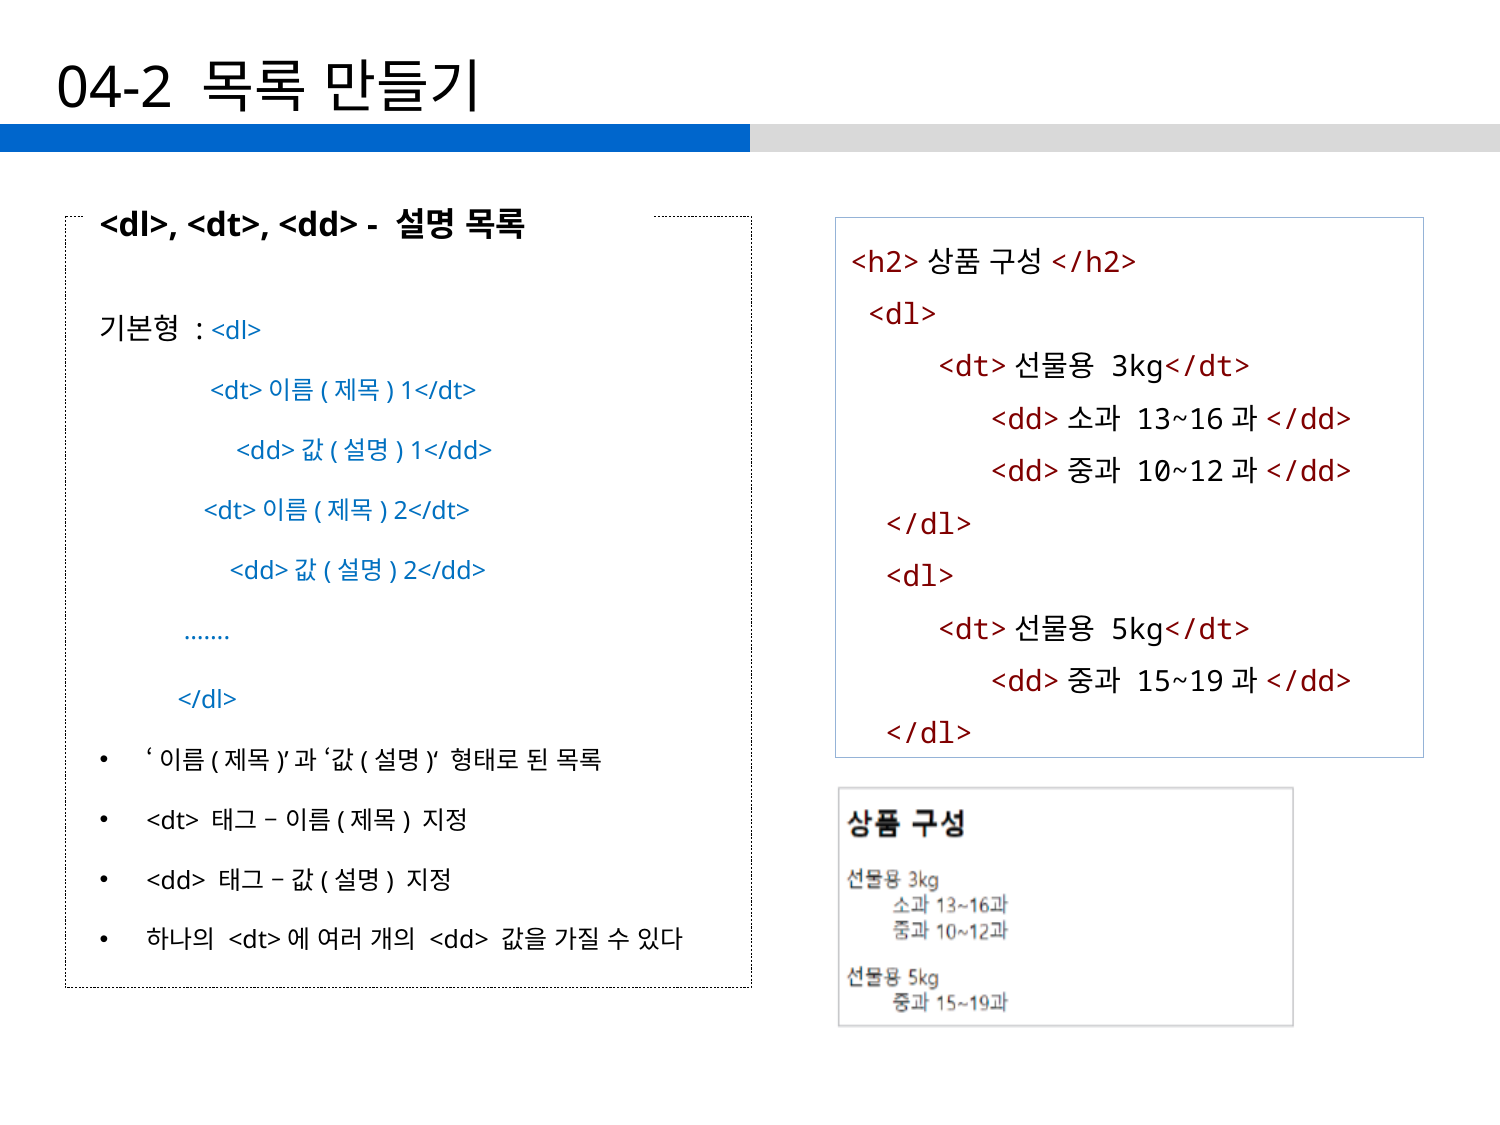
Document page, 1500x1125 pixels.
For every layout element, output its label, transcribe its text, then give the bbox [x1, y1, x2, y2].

text_box <h2>상품 구성</h2> <dl> <dt>선물용 3kg</dt> <dd>소과 13~16과</dd> <dd>중과 10~12과</dd> </dl> <dl> <dt>선물용 5kg</dt> <dd>중과 15~19과</dd> </dl> [835, 217, 1424, 758]
picture [834, 774, 1306, 1031]
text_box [64, 195, 763, 988]
title 04-2 목록 만들기 [41, 42, 1459, 128]
